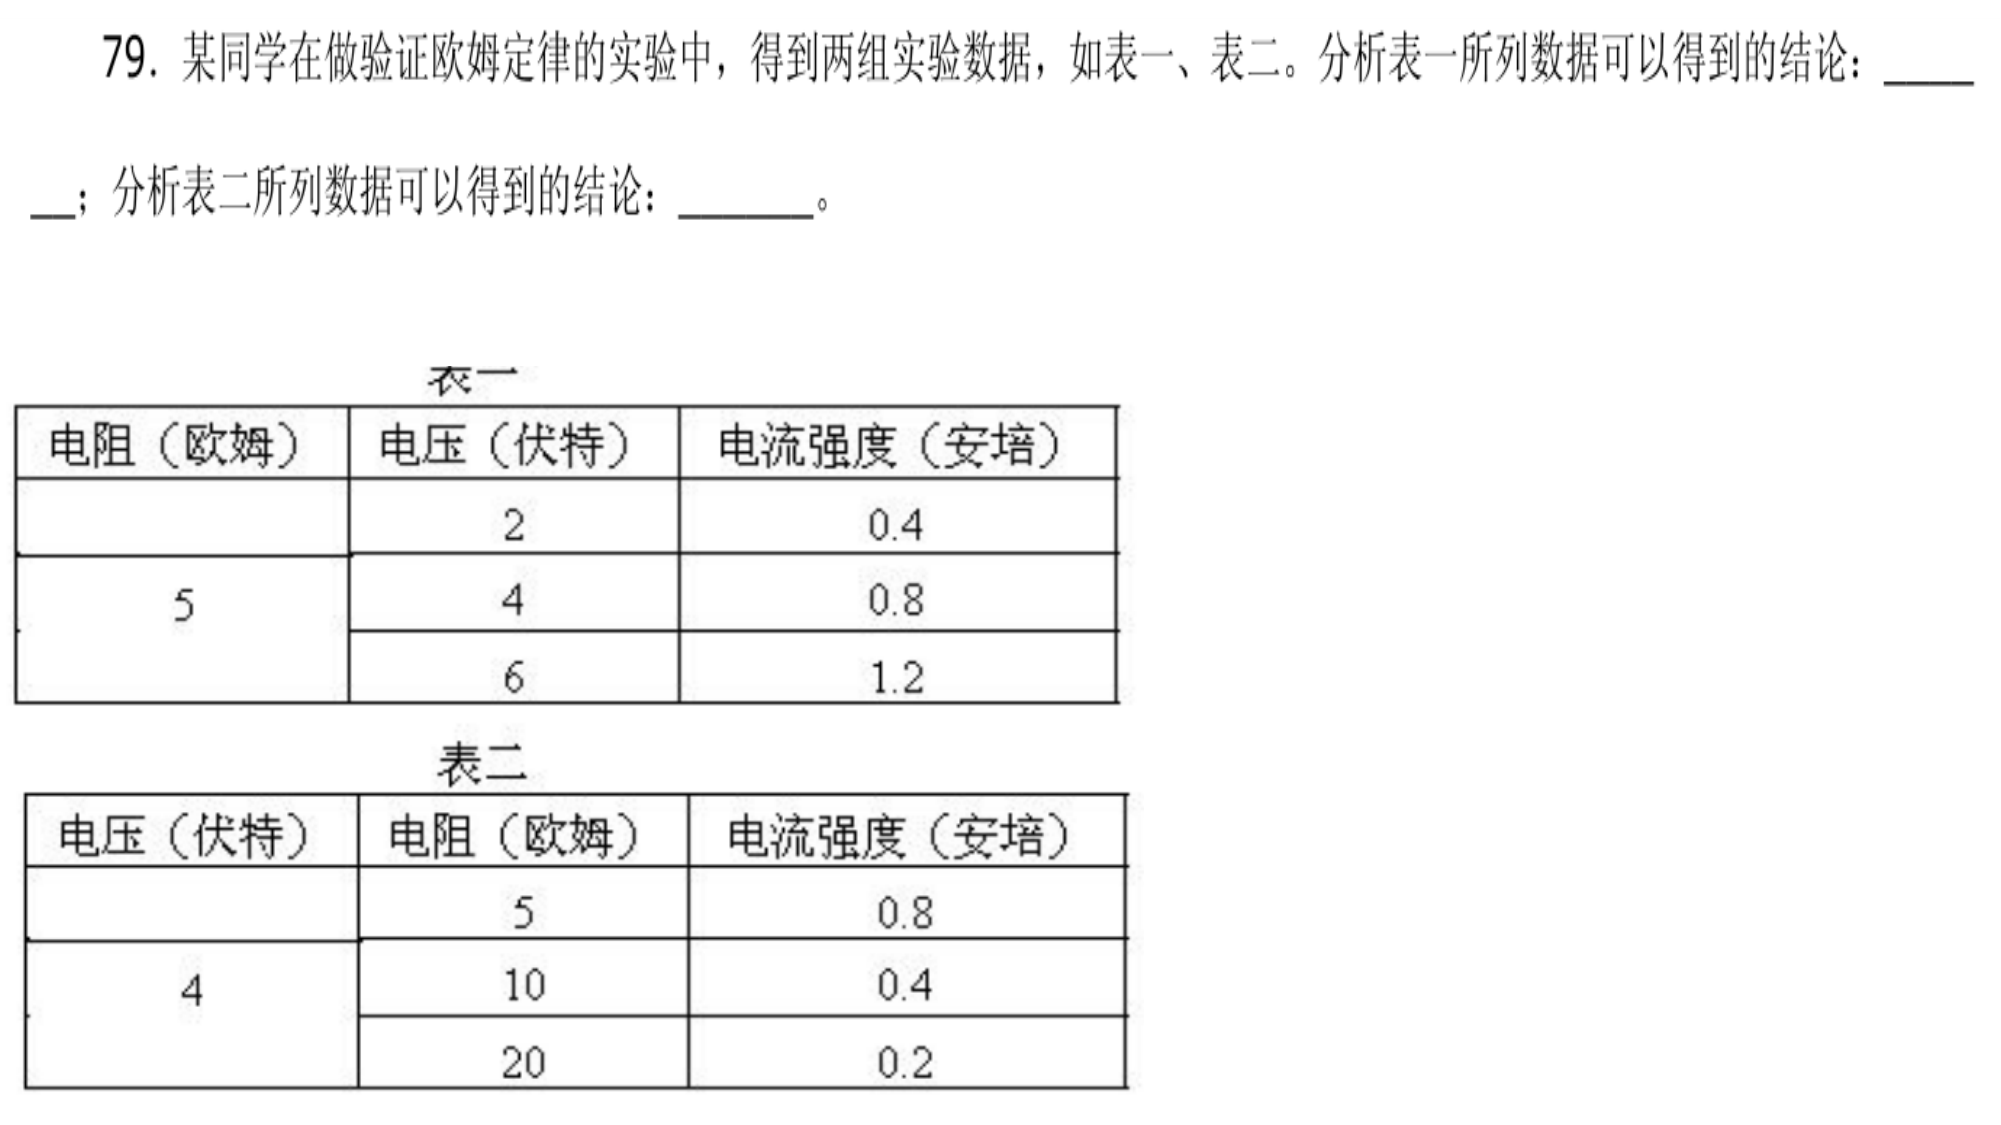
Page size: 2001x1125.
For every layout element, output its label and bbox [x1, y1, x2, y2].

picture [0, 17, 2000, 283]
picture [0, 366, 1149, 1104]
